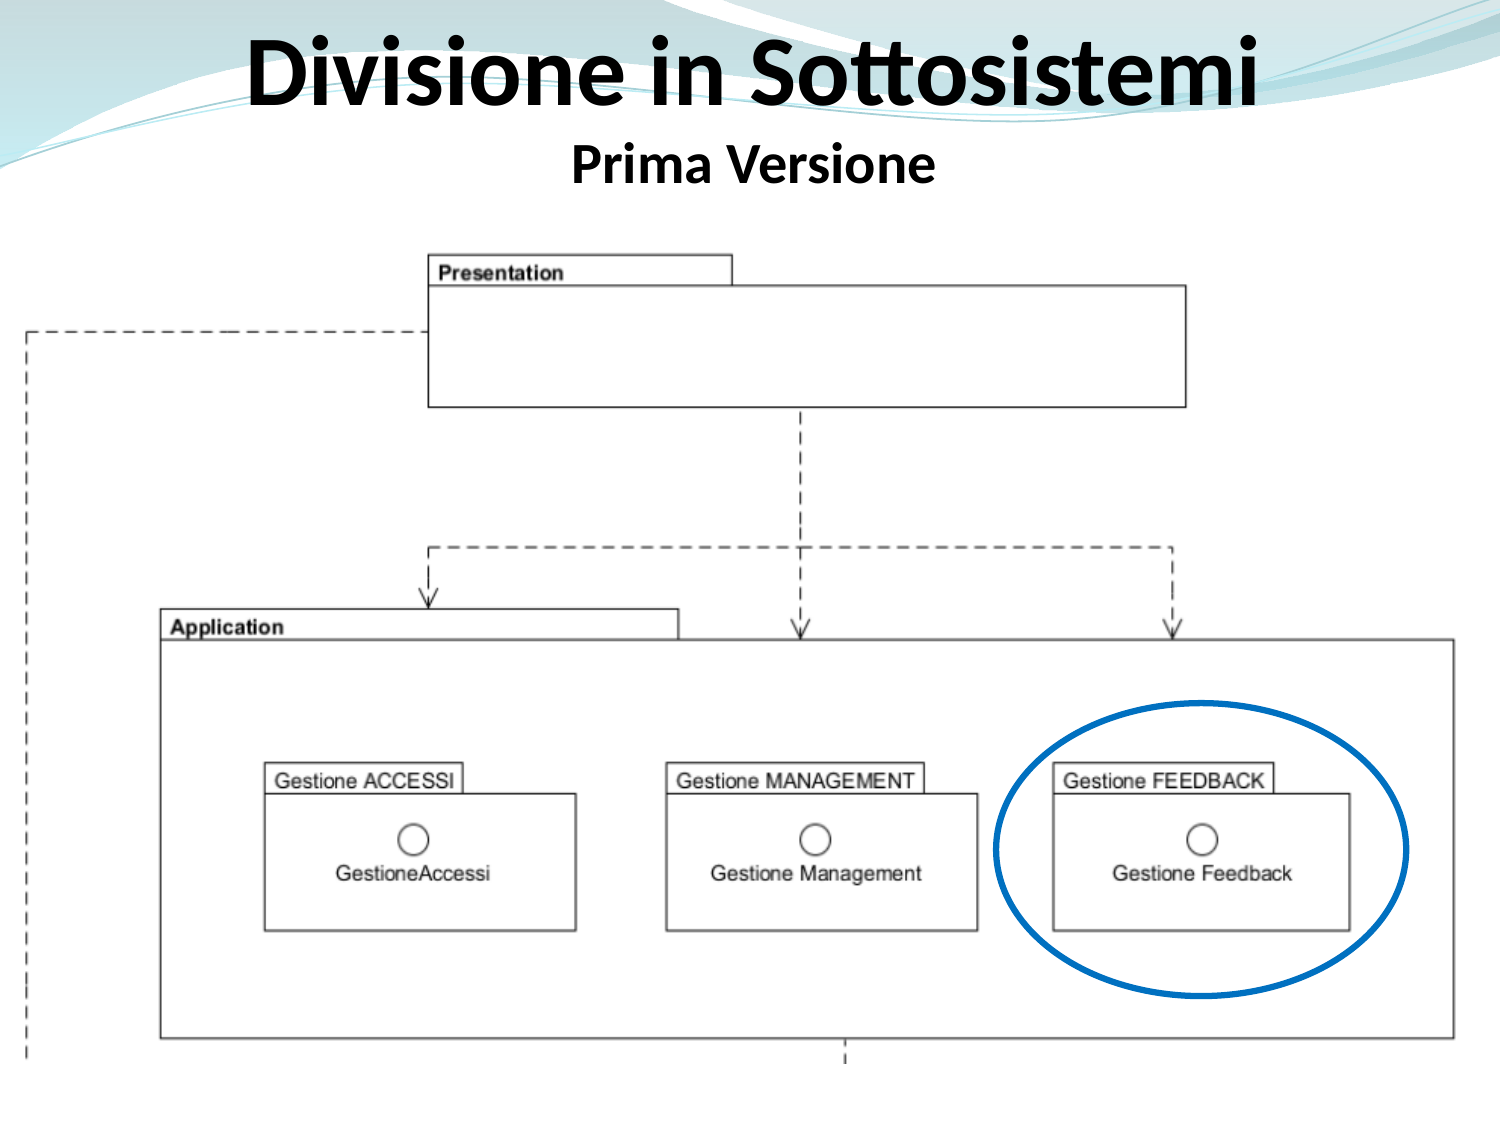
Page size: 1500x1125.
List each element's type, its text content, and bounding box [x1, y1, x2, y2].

text_box Divisione in Sottosistemi Prima Versione [230, 0, 1278, 203]
picture [0, 222, 1477, 1064]
